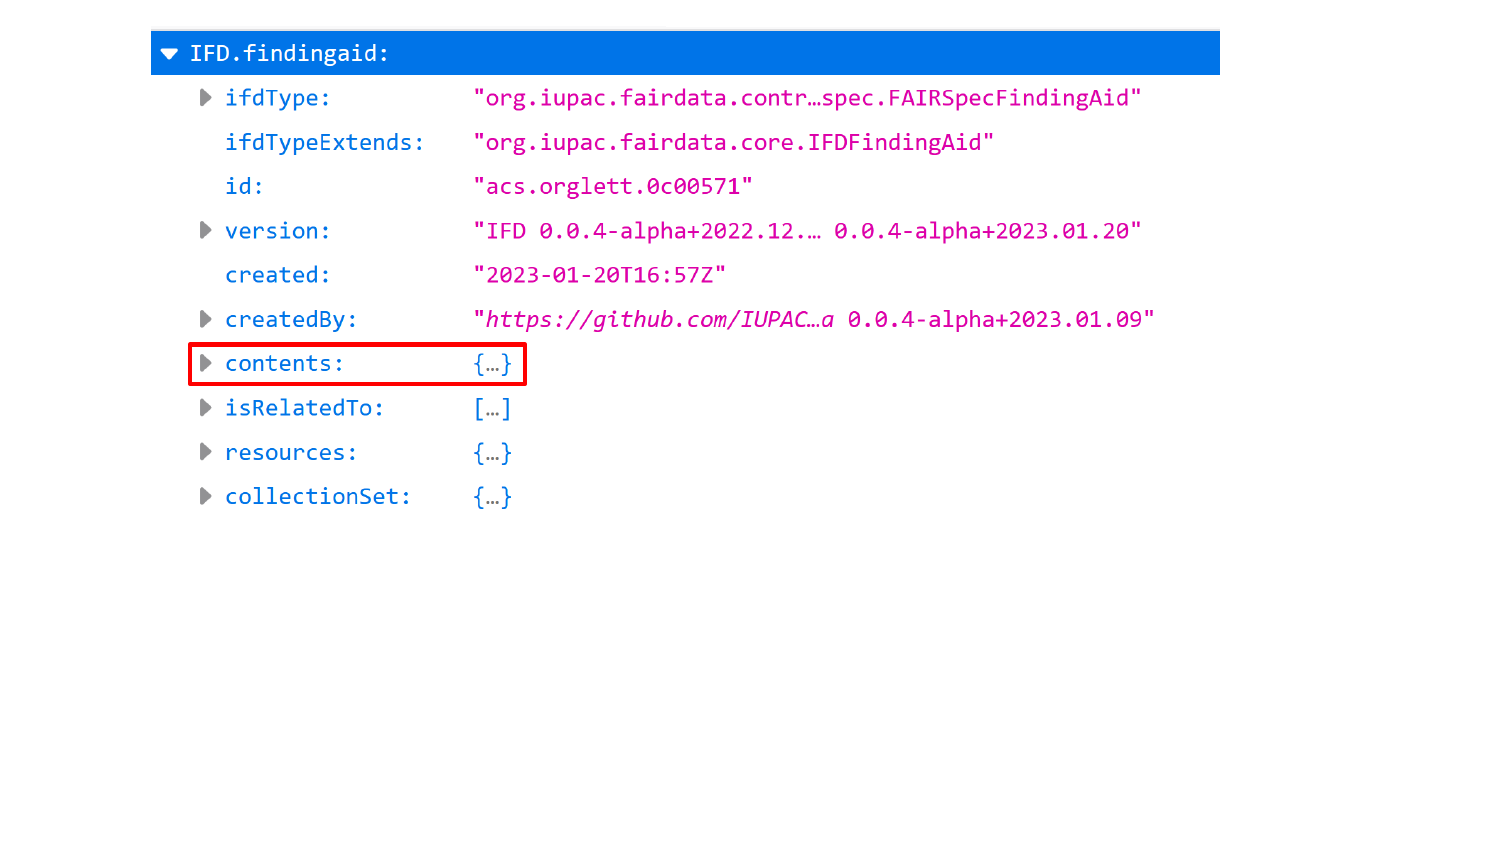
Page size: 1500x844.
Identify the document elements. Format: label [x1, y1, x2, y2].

picture [151, 26, 1220, 543]
